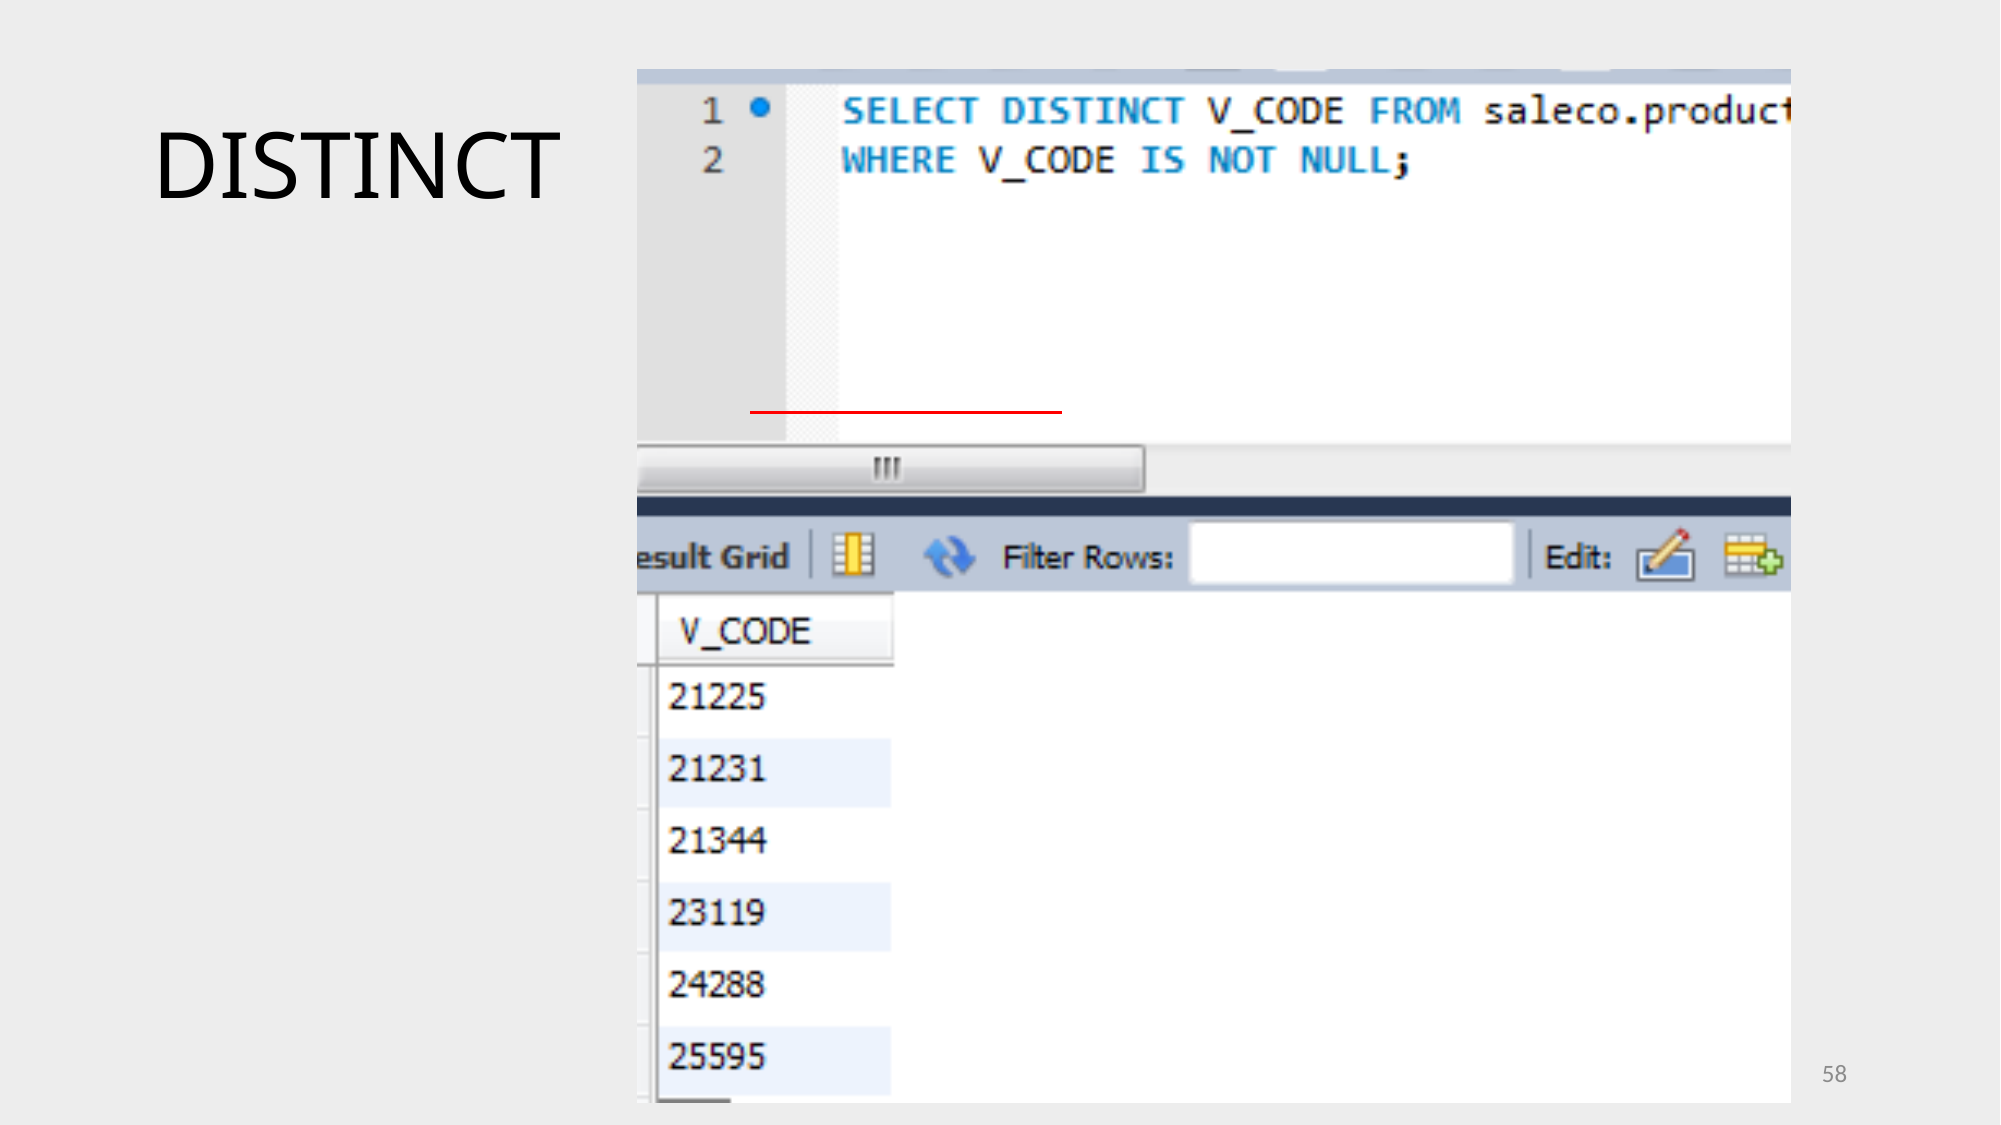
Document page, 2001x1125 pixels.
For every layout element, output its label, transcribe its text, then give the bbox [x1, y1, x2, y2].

slide_number 58 [1791, 1042, 1863, 1103]
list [637, 69, 1791, 1103]
title DISTINCT [137, 59, 1863, 278]
